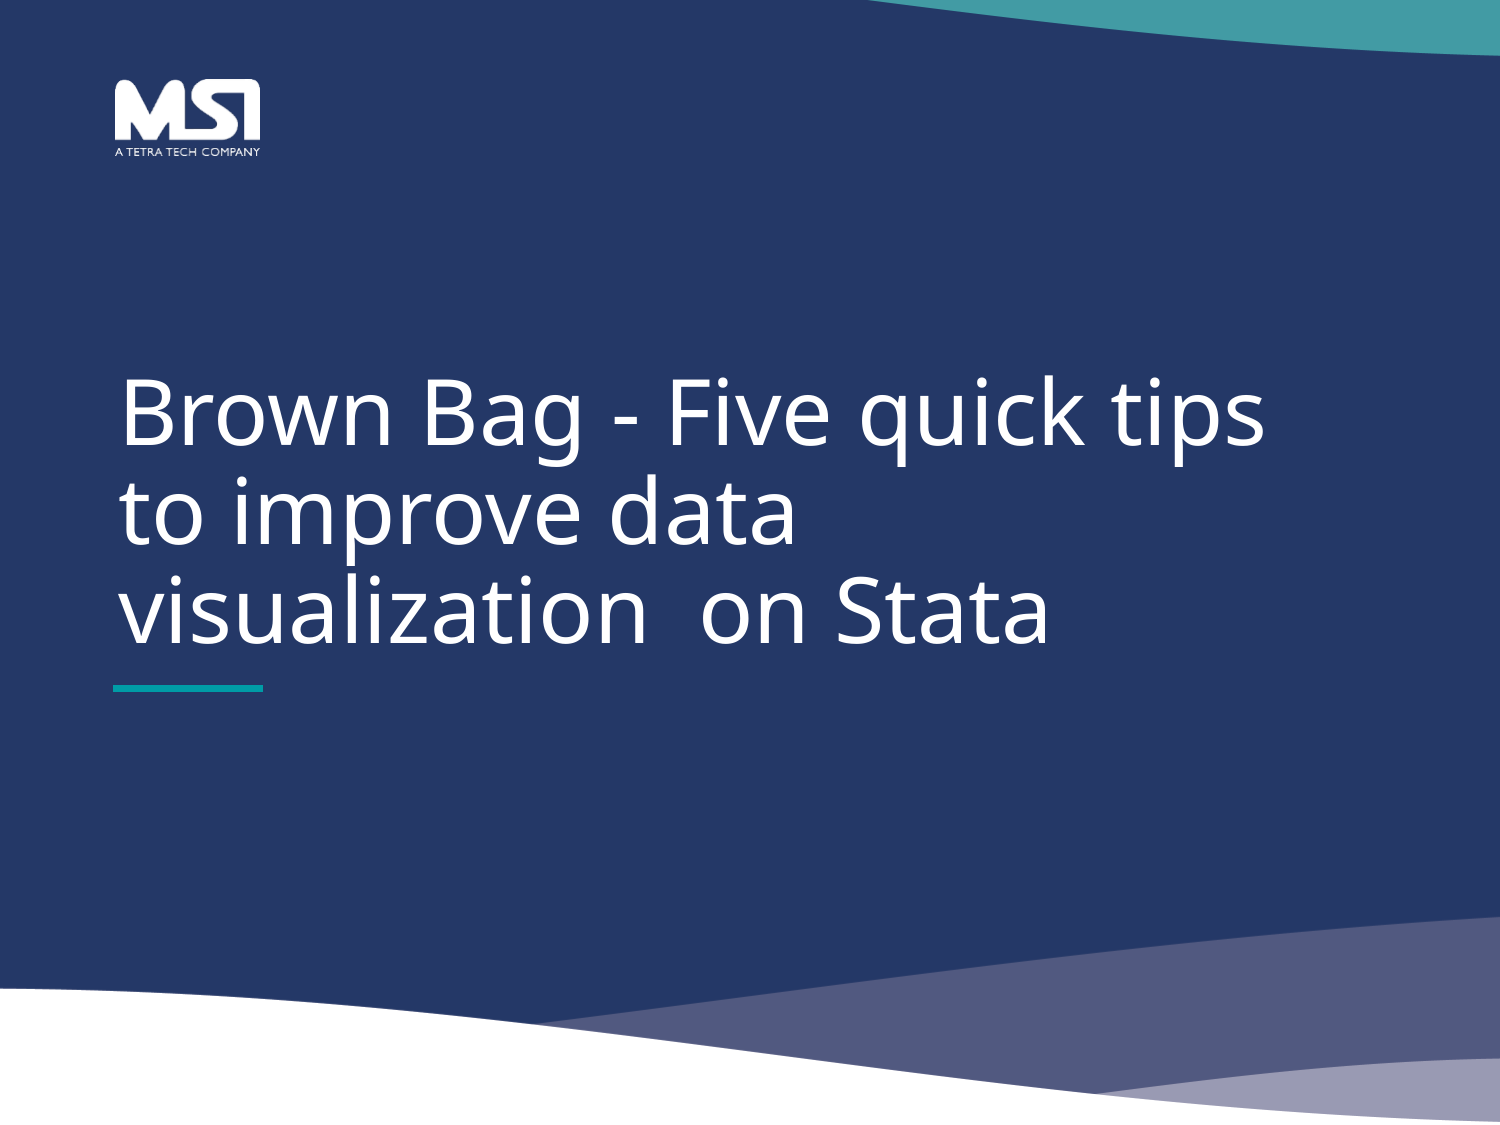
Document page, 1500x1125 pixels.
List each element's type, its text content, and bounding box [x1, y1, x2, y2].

title Brown Bag - Five quick tips to improve data visualization on Stata [103, 377, 1371, 652]
picture [0, 0, 1500, 1125]
